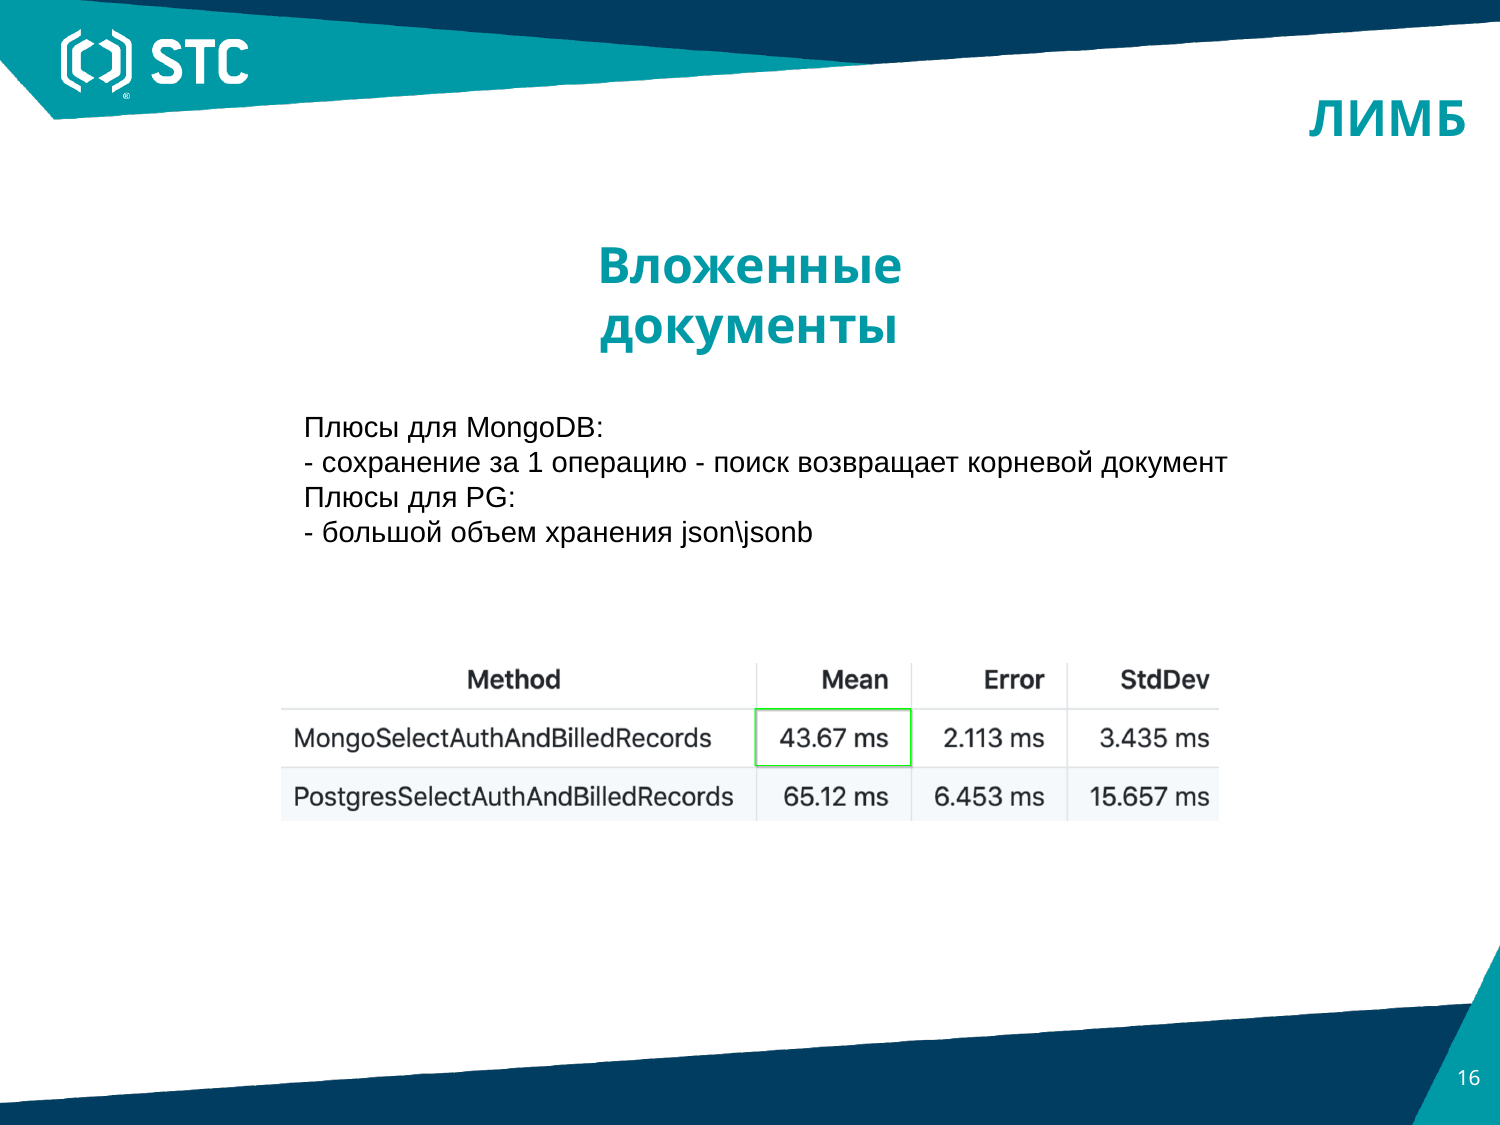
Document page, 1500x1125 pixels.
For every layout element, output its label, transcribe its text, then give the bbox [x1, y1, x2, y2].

text_box Вложенные документы [496, 226, 1004, 309]
picture [0, 0, 1500, 1125]
text_box ЛИМБ [1198, 78, 1483, 161]
text_box Плюсы для MongoDB: - сохранение за 1 операцию - поиск возвращает корневой документ Плюсы для PG: - большой объем хранения json\jsonb [289, 400, 1258, 556]
